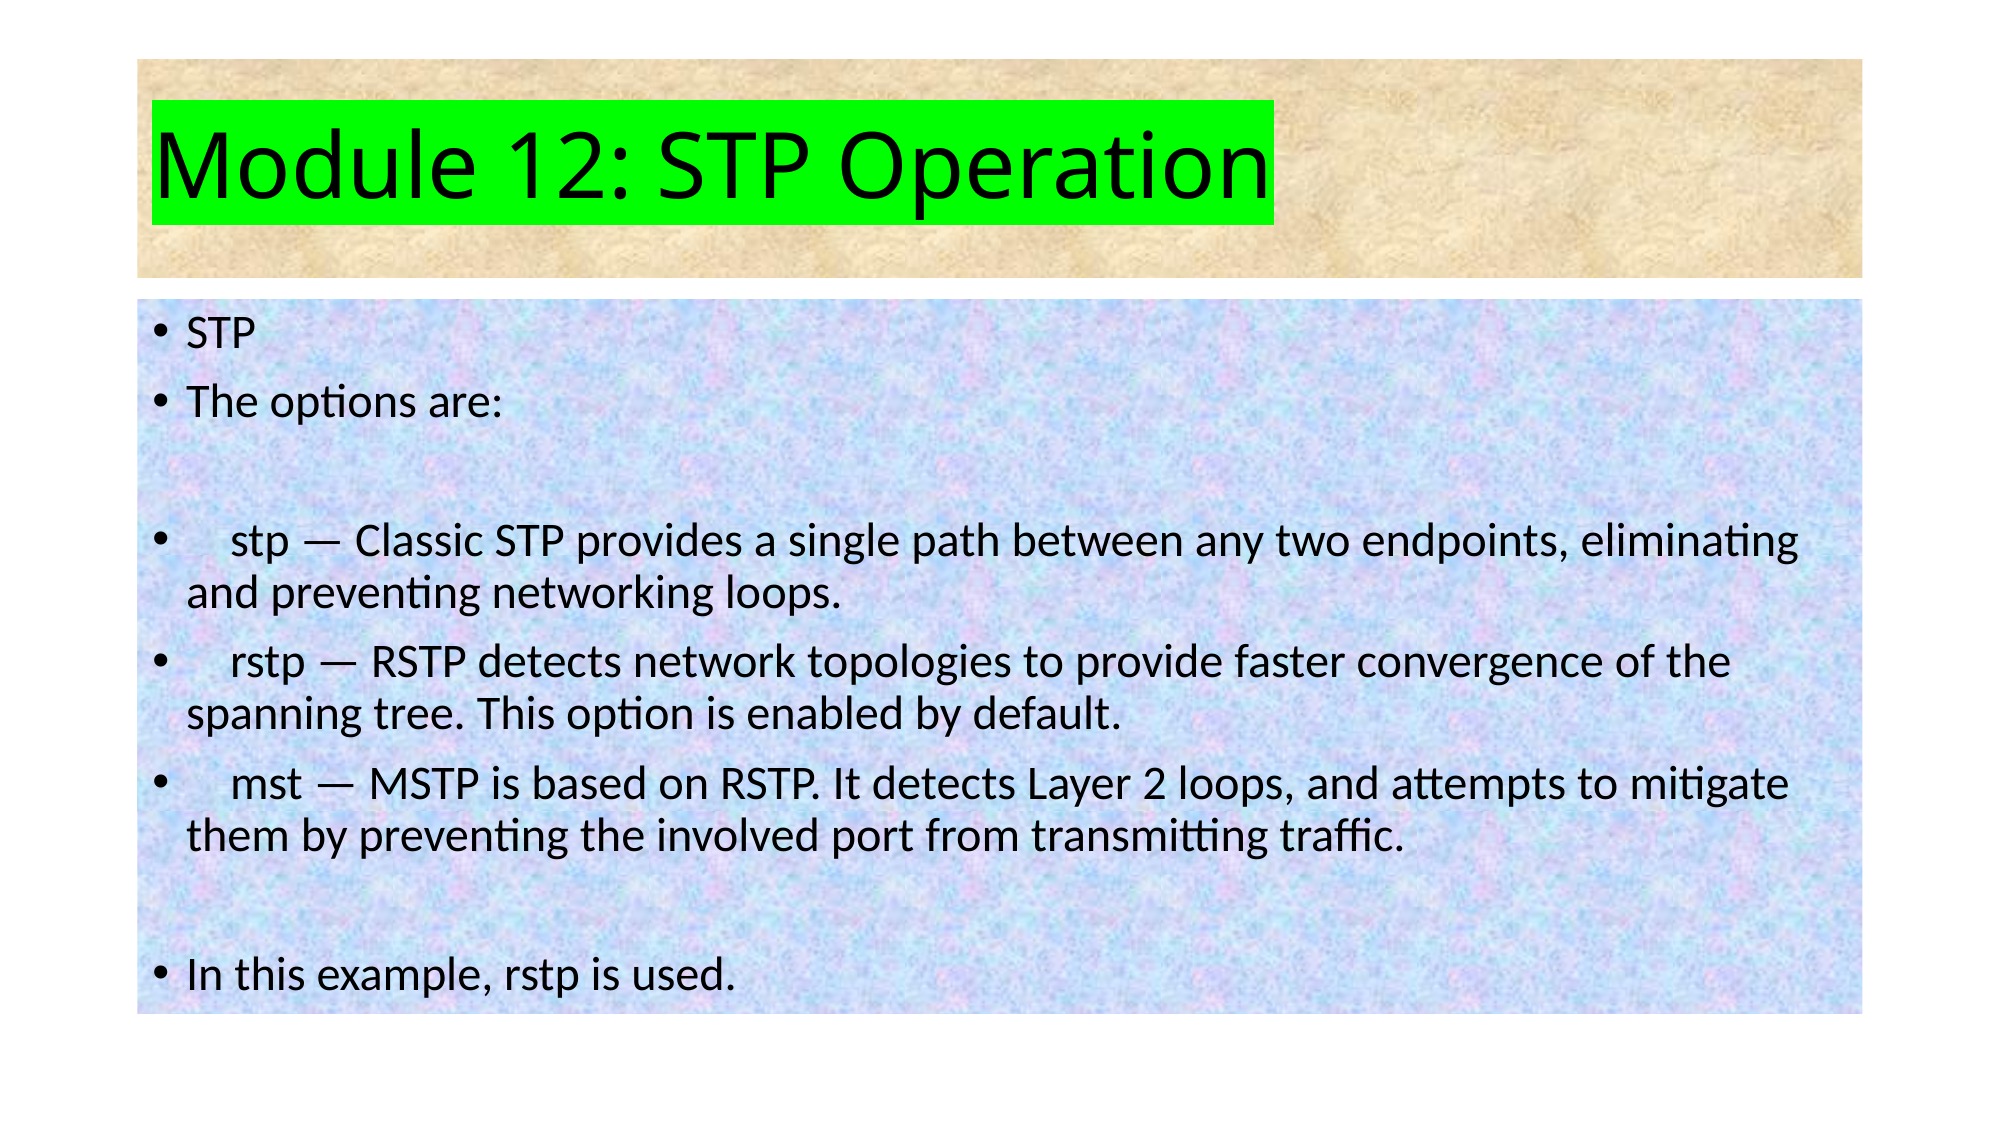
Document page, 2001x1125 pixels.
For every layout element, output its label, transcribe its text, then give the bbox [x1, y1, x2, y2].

list STP The options are: stp — Classic STP provides a single path between any two endpoints, eliminating and preventing networking loops. rstp — RSTP detects network topologies to provide faster convergence of the spanning tree. This option is enabled by default. mst — MSTP is based on RSTP. It detects Layer 2 loops, and attempts to mitigate them by preventing the involved port from transmitting traffic. In this example, rstp is used. [137, 299, 1863, 1014]
title Module 12: STP Operation [137, 59, 1863, 278]
